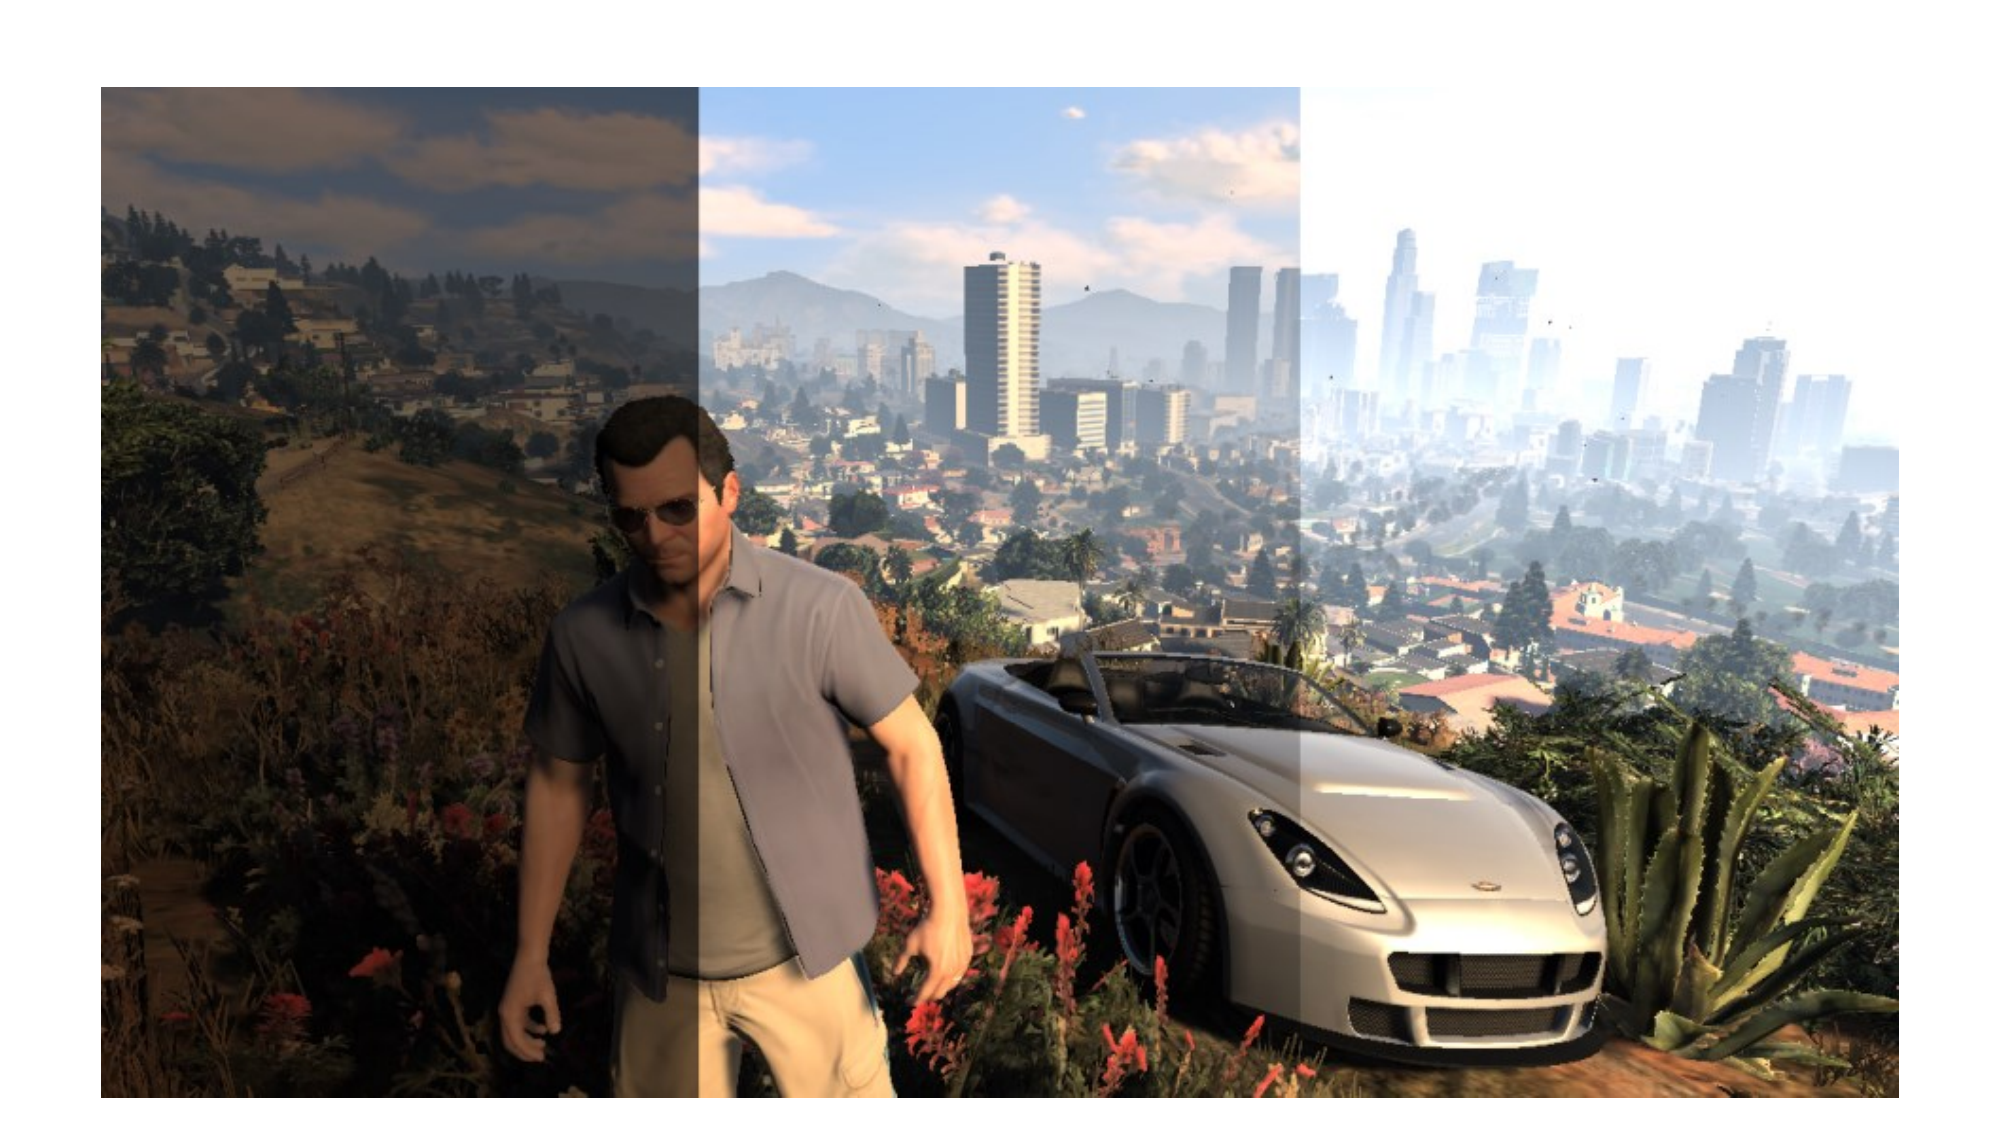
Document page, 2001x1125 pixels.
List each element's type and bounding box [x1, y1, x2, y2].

picture [101, 87, 1899, 1098]
